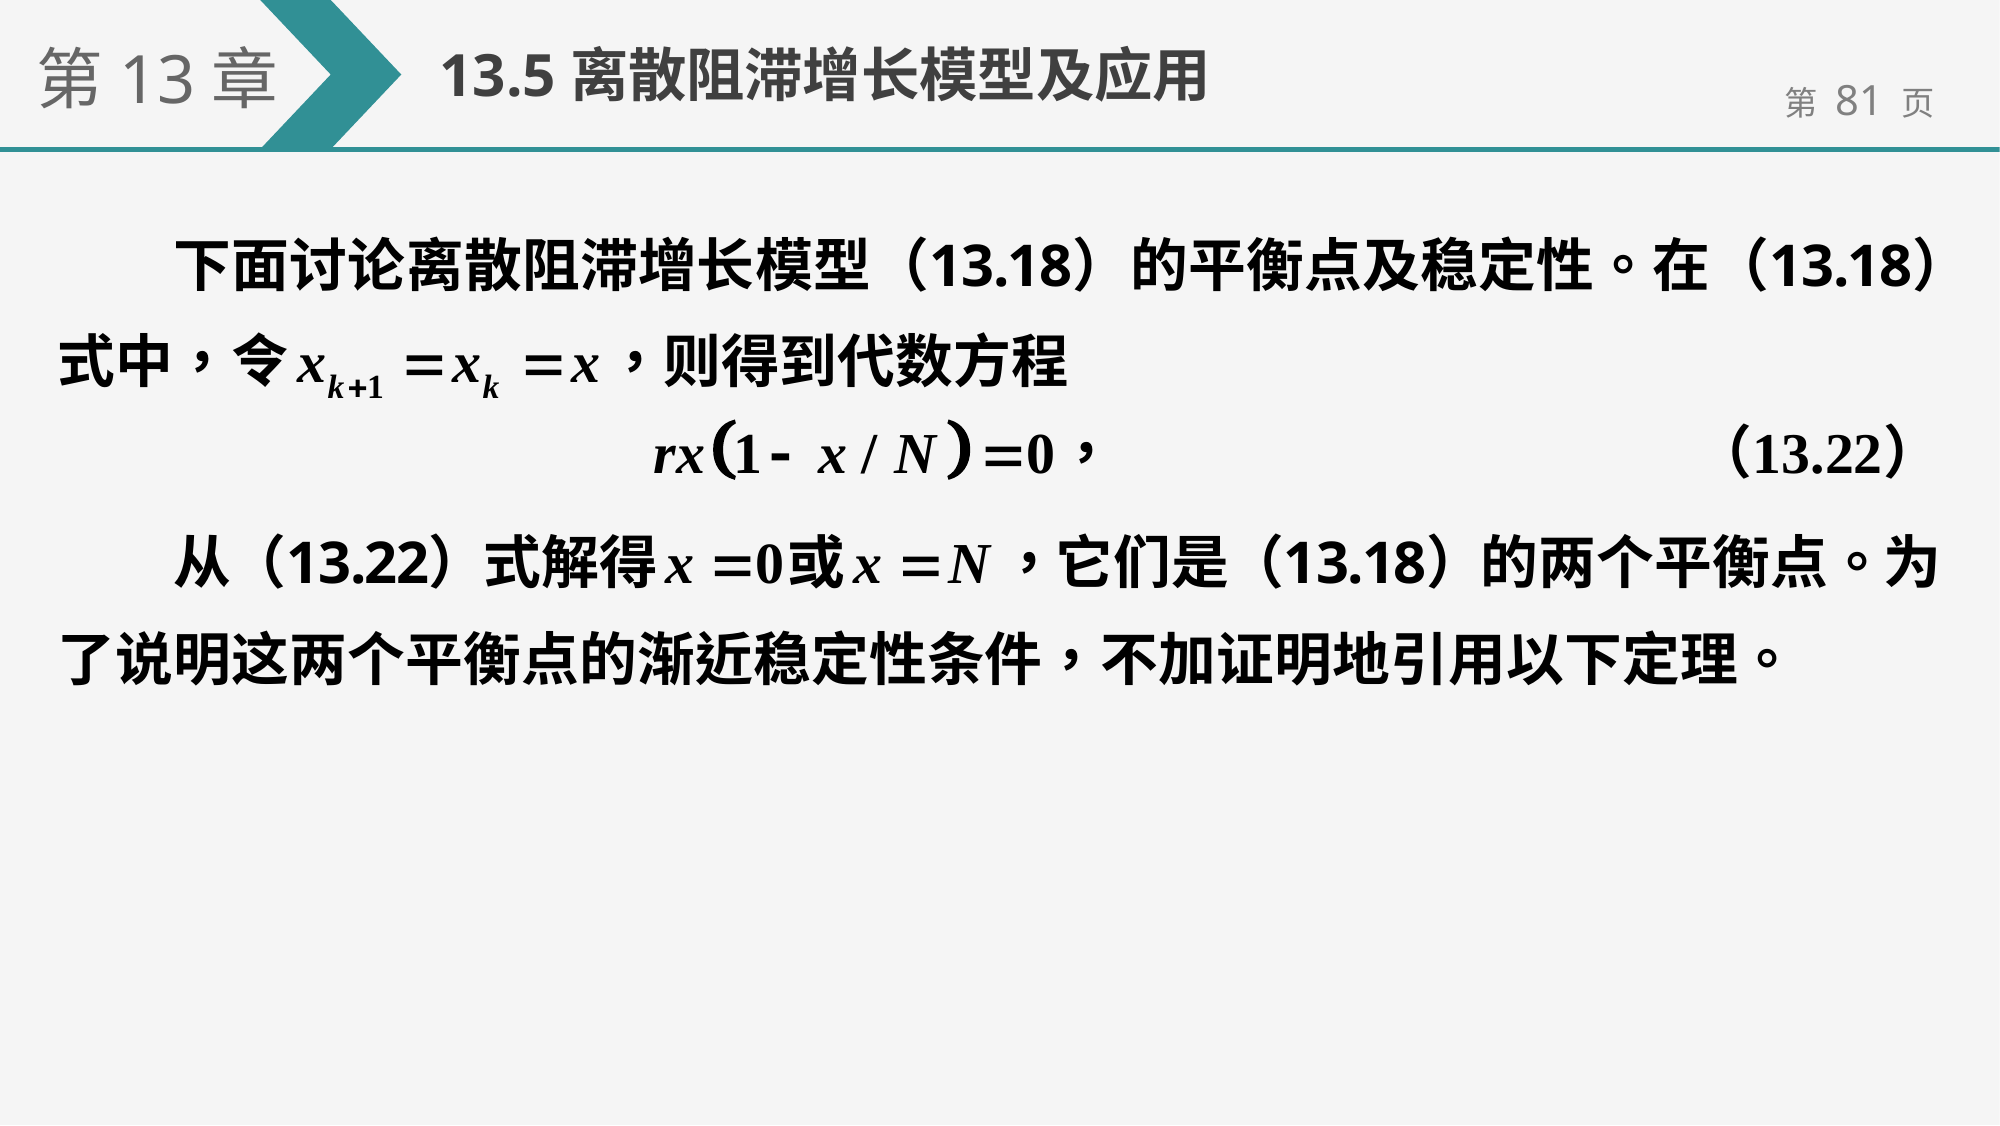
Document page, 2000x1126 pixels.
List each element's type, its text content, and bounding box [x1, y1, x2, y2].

text_box 13.5离散阻滞增长模型及应用 [424, 31, 1366, 116]
text_box [258, 0, 403, 148]
text_box 第13章 [21, 29, 294, 125]
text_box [57, 217, 1937, 861]
